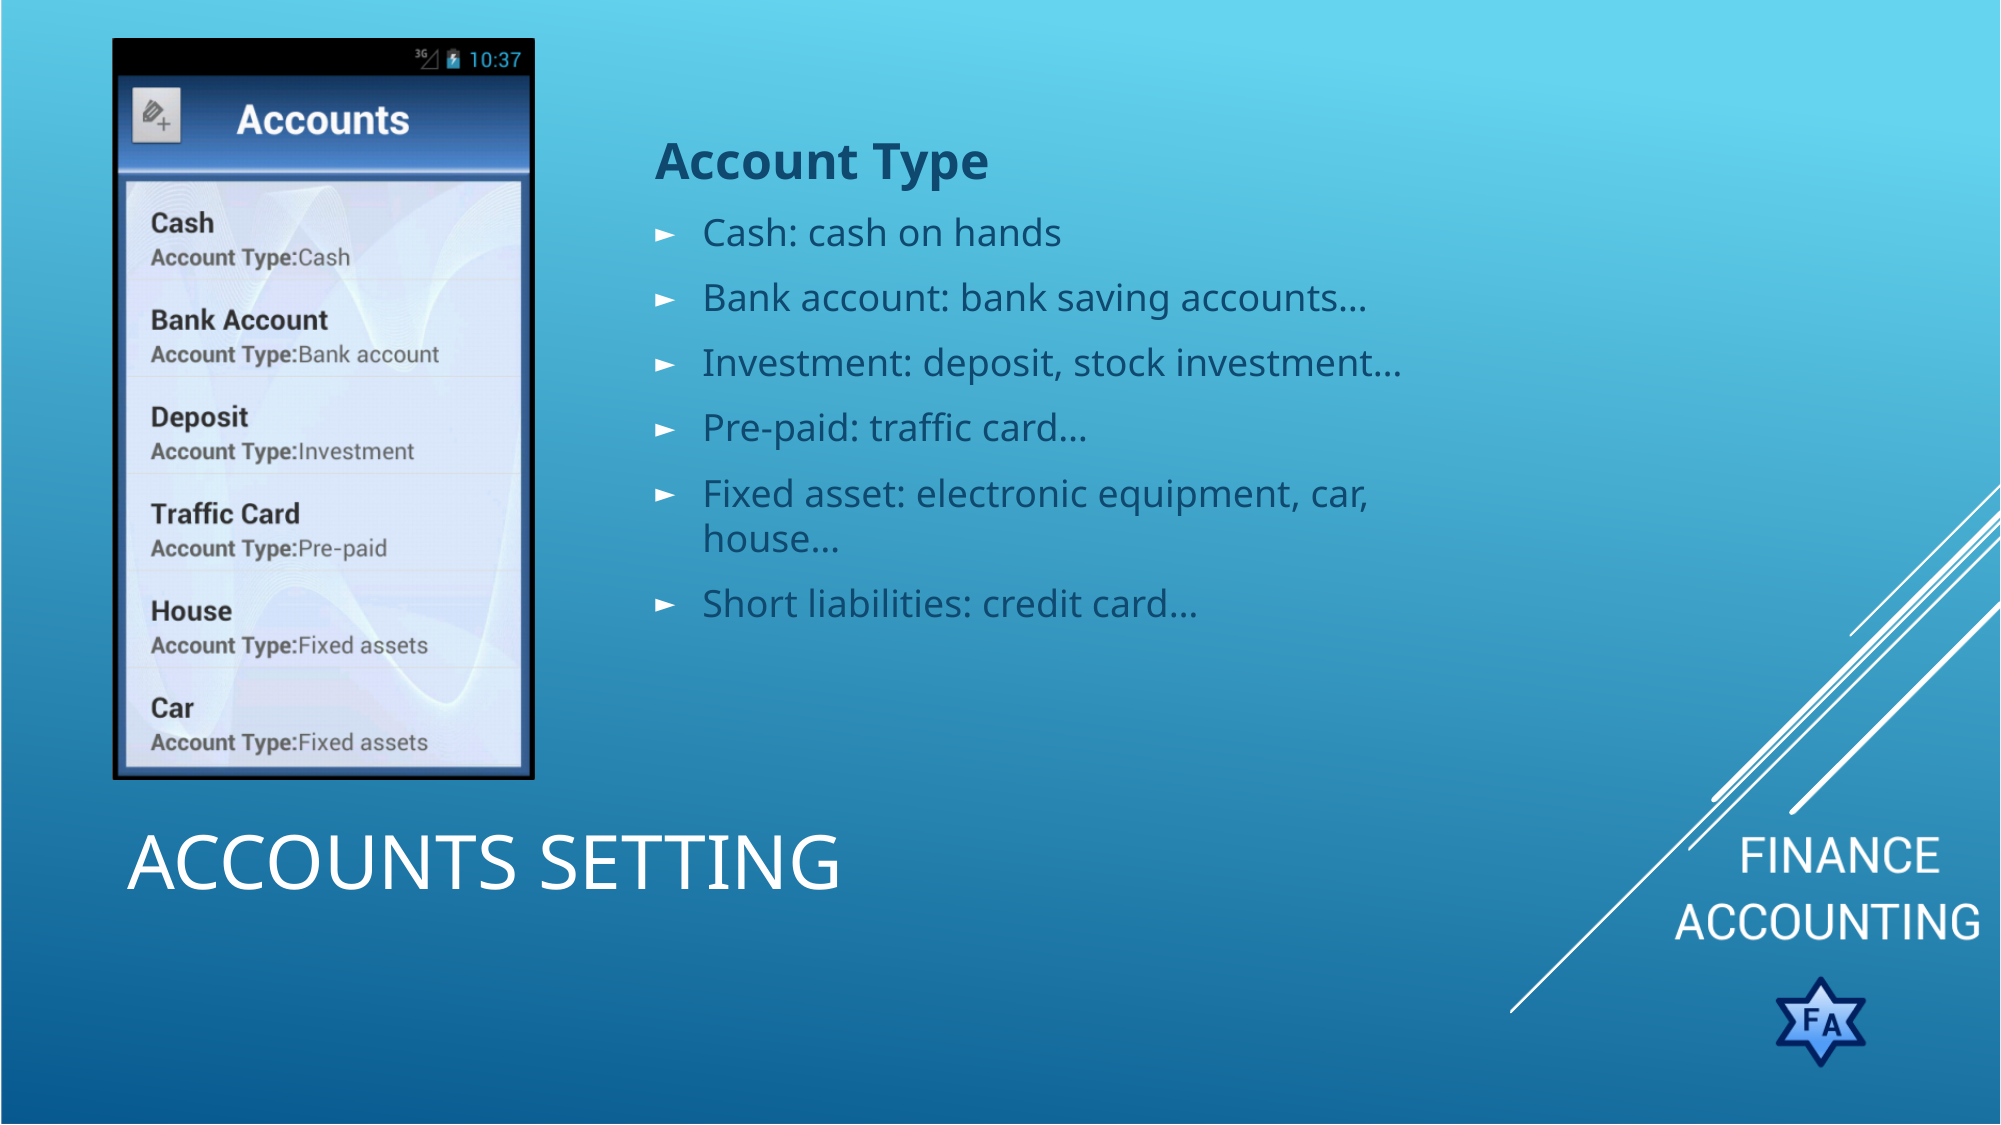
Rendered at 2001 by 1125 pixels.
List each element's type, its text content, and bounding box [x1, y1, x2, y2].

title Accounts Setting [112, 736, 1513, 984]
picture [0, 0, 2001, 1125]
list Account Type Cash: cash on hands Bank account: bank saving accounts… Investment: deposit, stock investment… Pre-paid: traffic card… Fixed asset: electronic equipment, car, house… Short liabilities: credit card… [640, 39, 1513, 780]
